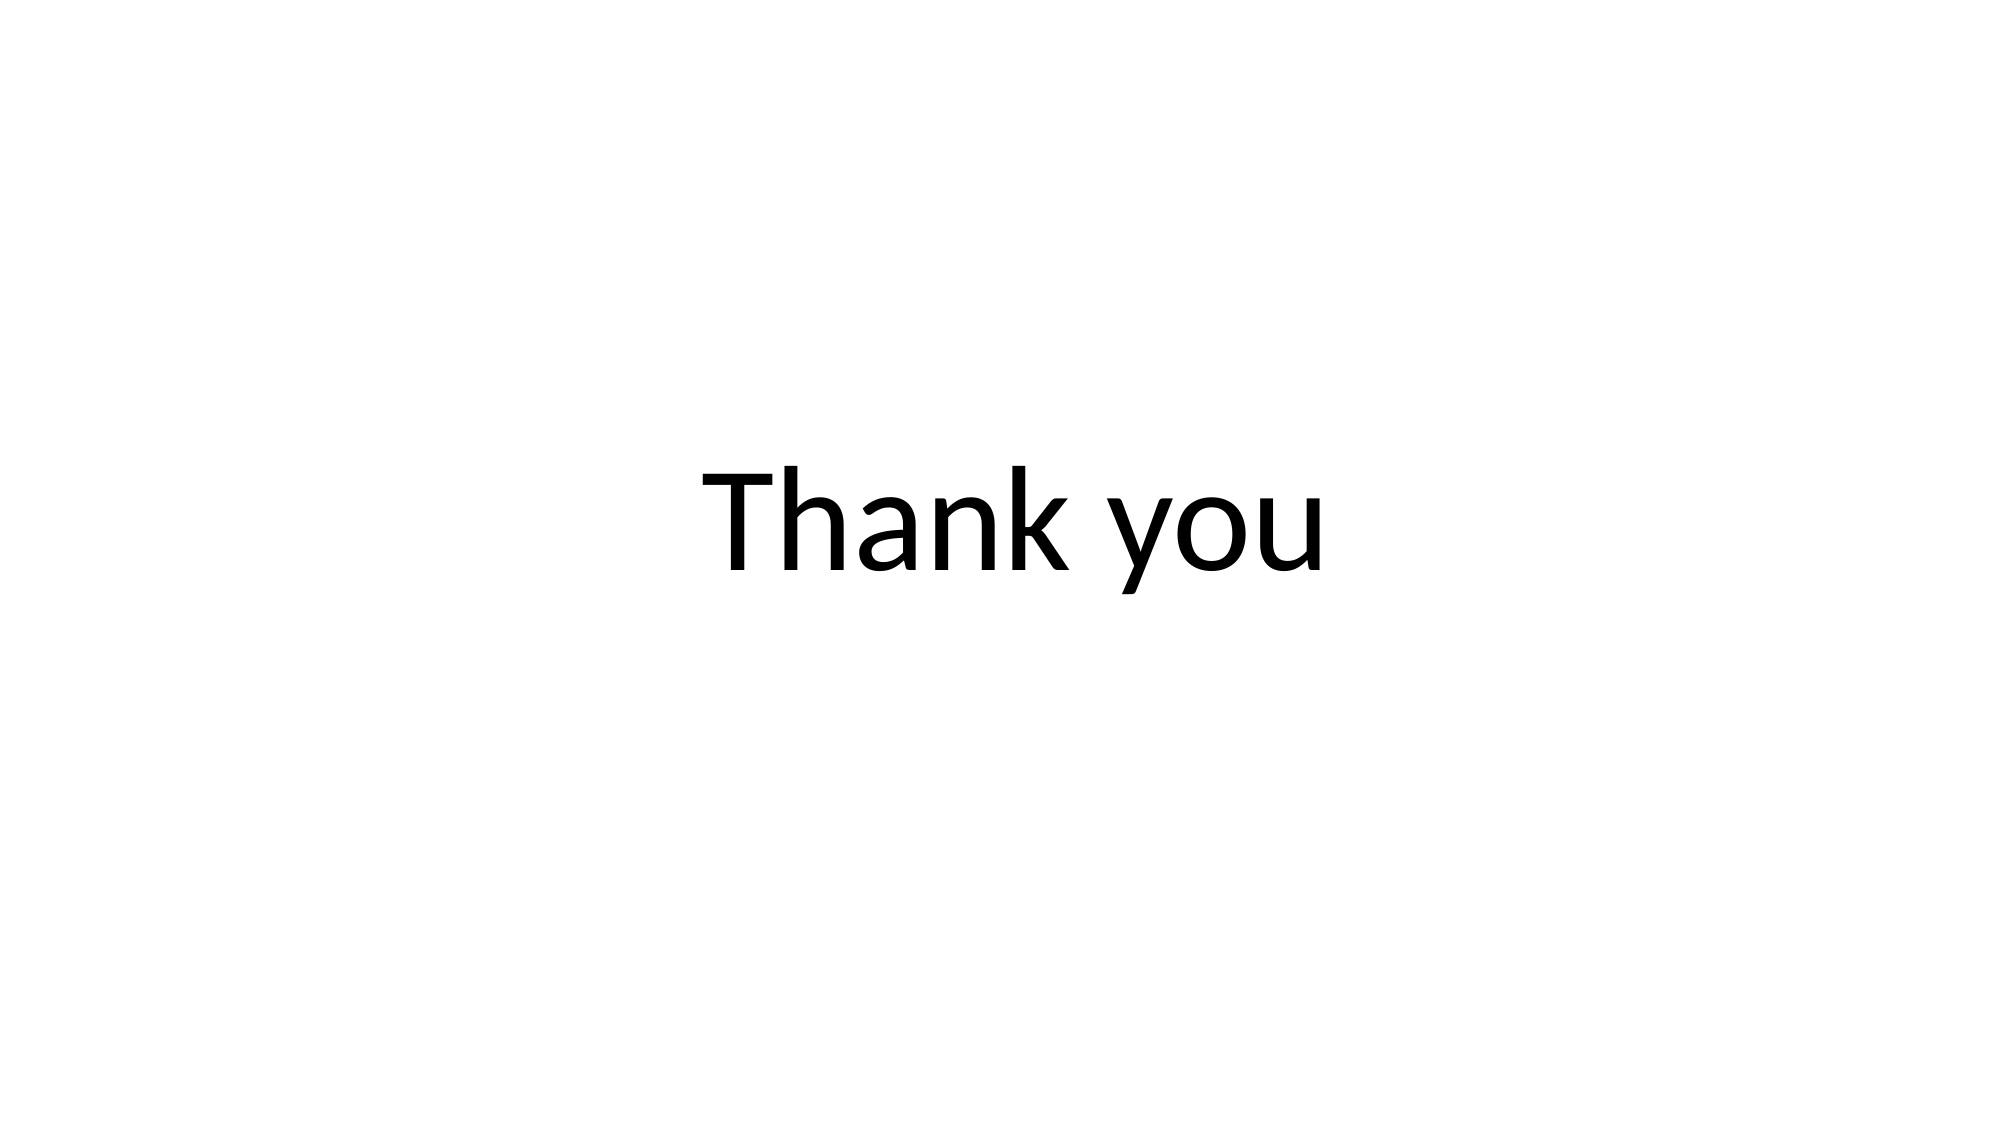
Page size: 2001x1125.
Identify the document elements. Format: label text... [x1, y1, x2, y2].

text_box Thank you [475, 412, 1557, 908]
